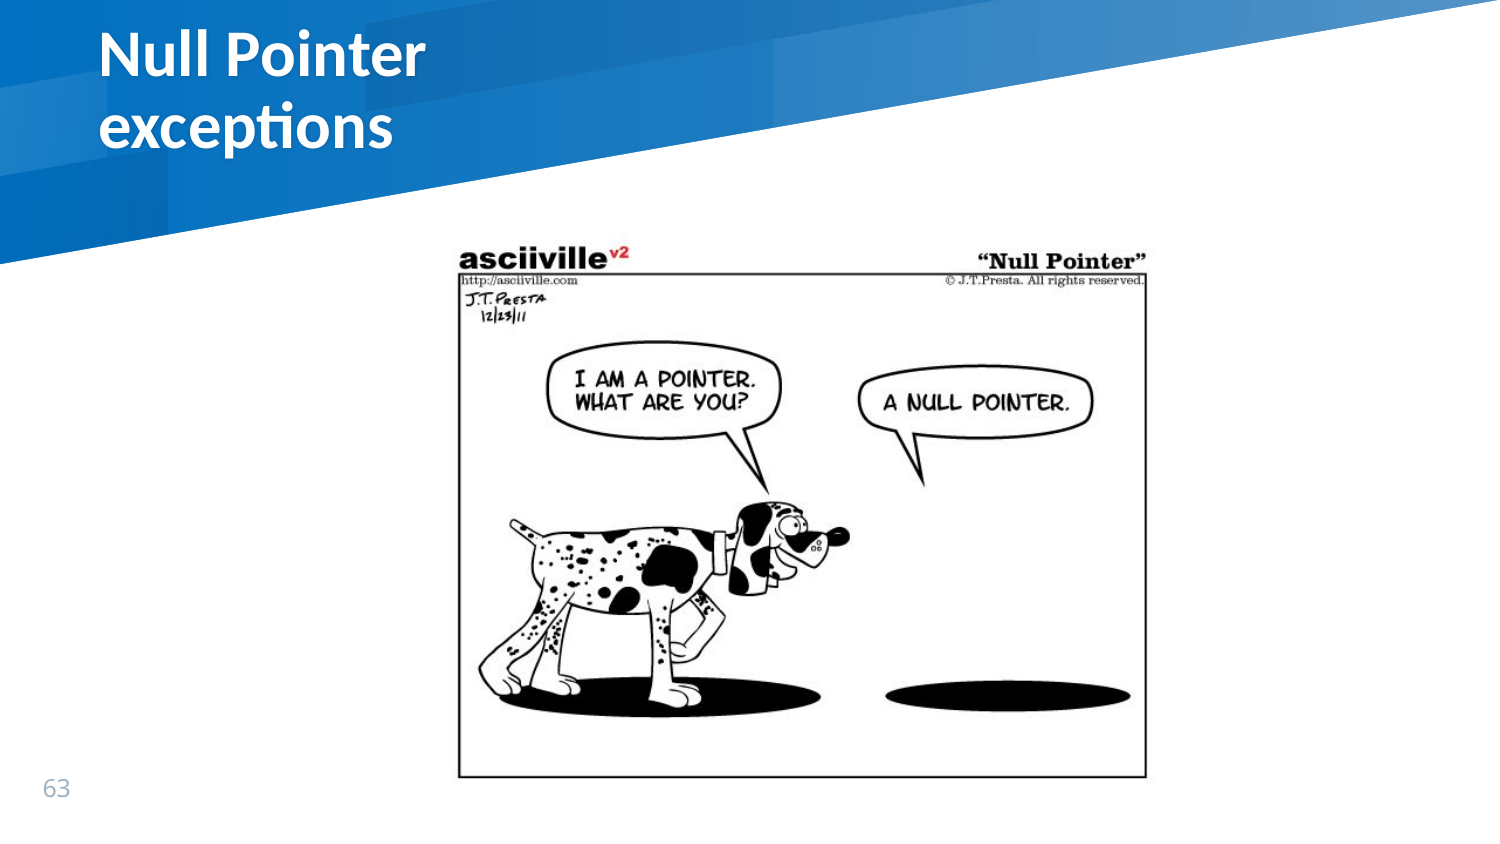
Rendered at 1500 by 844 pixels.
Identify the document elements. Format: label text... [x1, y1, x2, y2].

picture [424, 230, 1181, 817]
slide_number 63 [42, 766, 122, 807]
title Null Pointer exceptions [83, 9, 585, 172]
